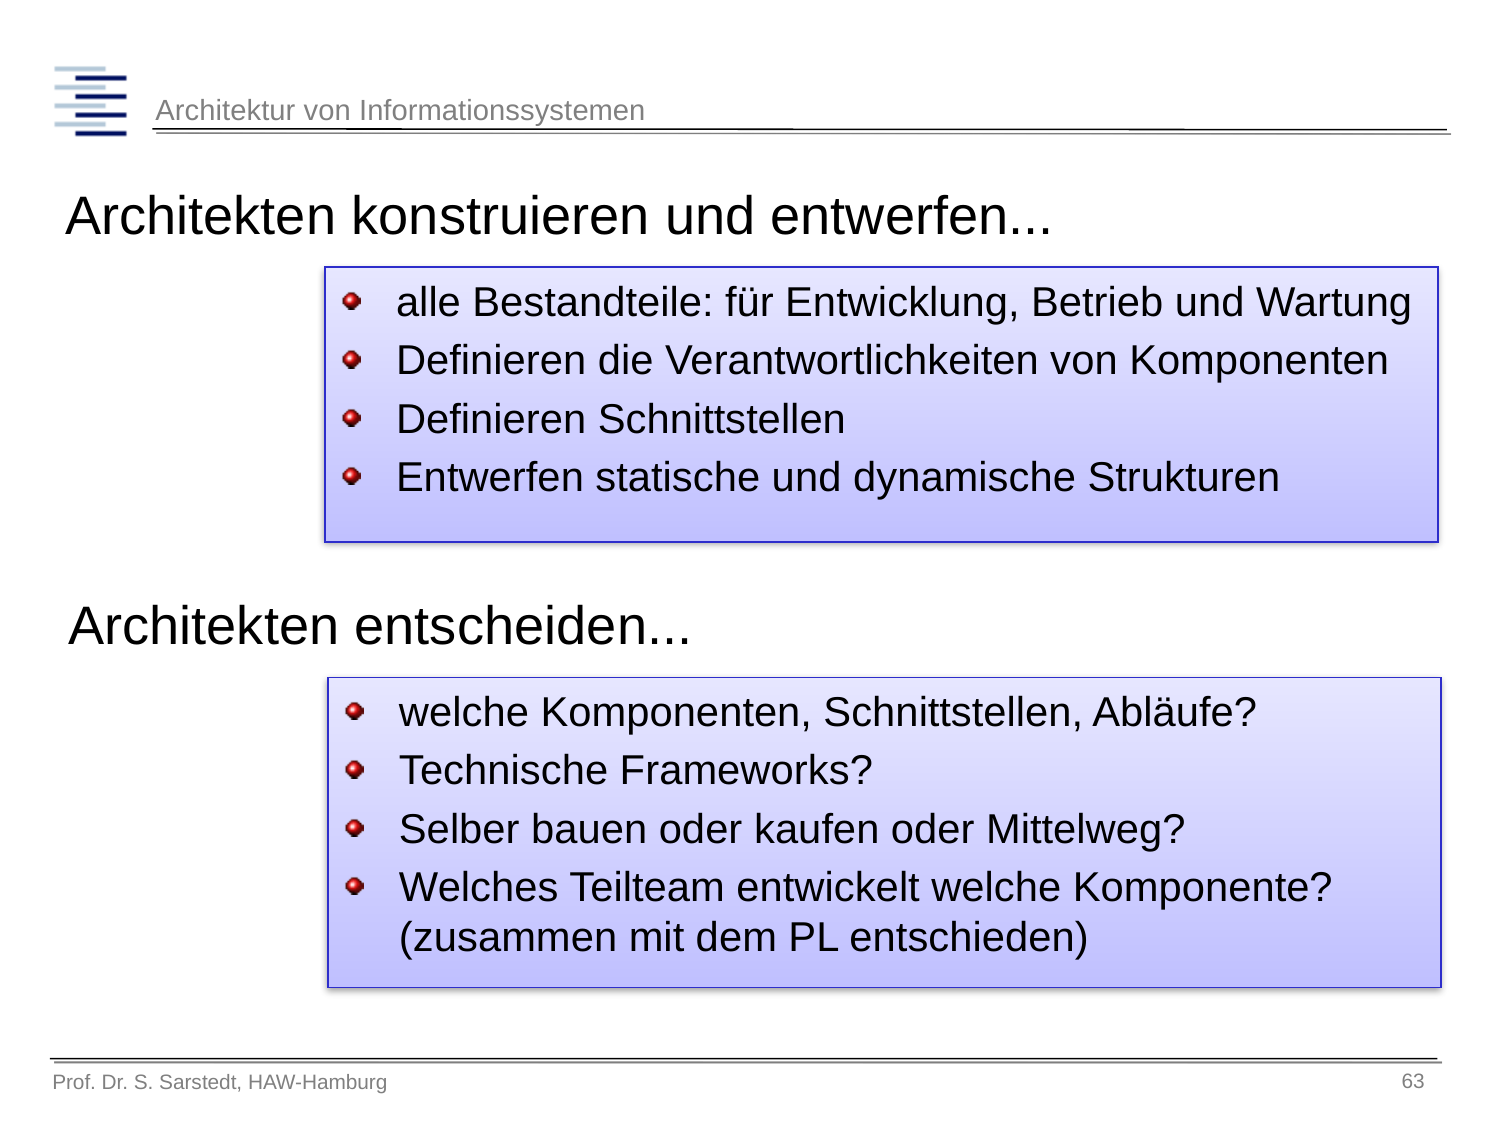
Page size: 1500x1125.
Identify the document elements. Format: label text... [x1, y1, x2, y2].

picture [339, 289, 361, 310]
picture [339, 464, 361, 485]
picture [342, 816, 364, 837]
picture [342, 874, 364, 895]
text_box Architekten entscheiden... [53, 585, 1120, 661]
picture [342, 699, 364, 720]
text_box welche Komponenten, Schnittstellen, Abläufe? Technische Frameworks? Selber bauen oder kaufen oder Mittelweg? Welches Teilteam entwickelt welche Komponente? (zusammen mit dem PL entschieden) [327, 677, 1442, 988]
list alle Bestandteile: für Entwicklung, Betrieb und Wartung Definieren die Verantwortlichkeiten von Komponenten Definieren Schnittstellen Entwerfen statische und dynamische Strukturen [324, 266, 1439, 543]
picture [339, 406, 361, 427]
picture [339, 347, 361, 369]
picture [342, 757, 364, 779]
picture [46, 58, 141, 148]
title Architekten konstruieren und entwerfen... [49, 174, 1117, 251]
